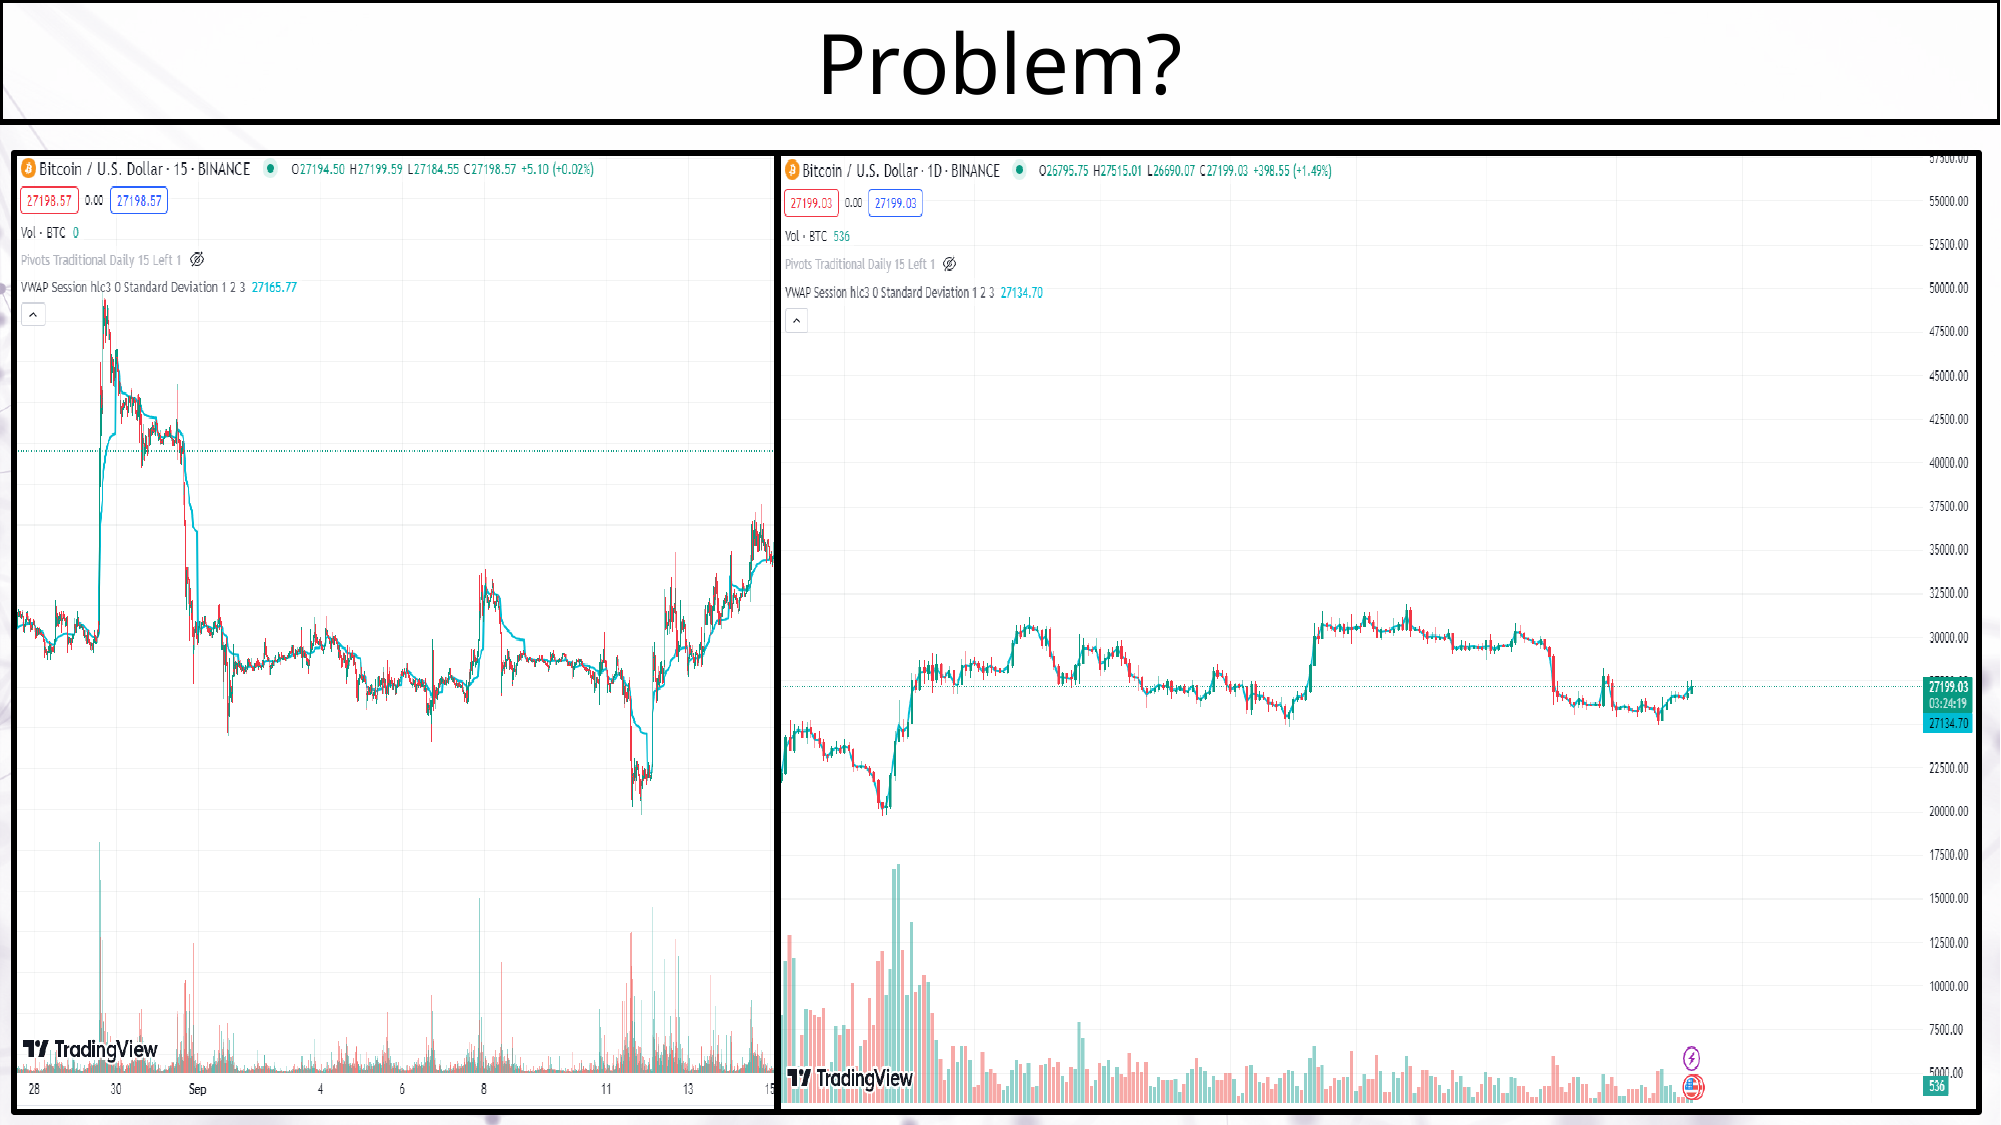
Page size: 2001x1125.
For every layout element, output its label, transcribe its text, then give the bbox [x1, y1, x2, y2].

picture [16, 155, 1976, 1109]
title Problem? [0, 0, 2000, 123]
